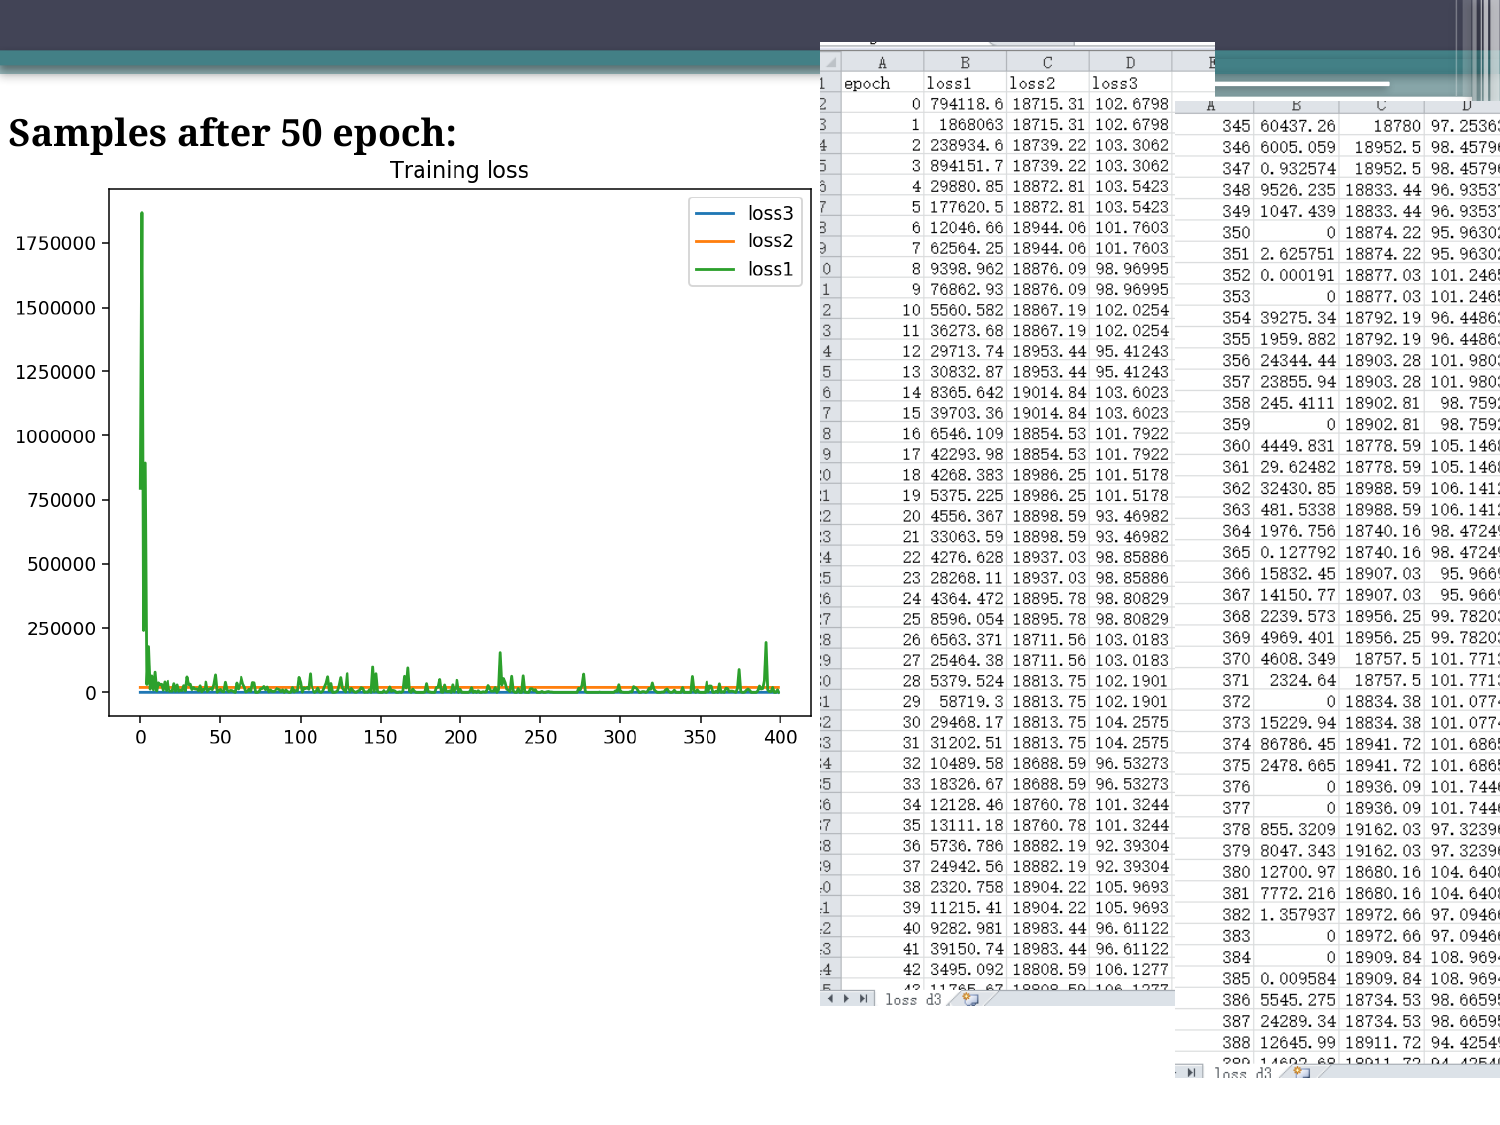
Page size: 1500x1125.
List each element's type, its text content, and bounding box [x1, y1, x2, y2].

text_box Samples after 50 epoch: [0, 101, 813, 156]
picture [0, 42, 1500, 1078]
